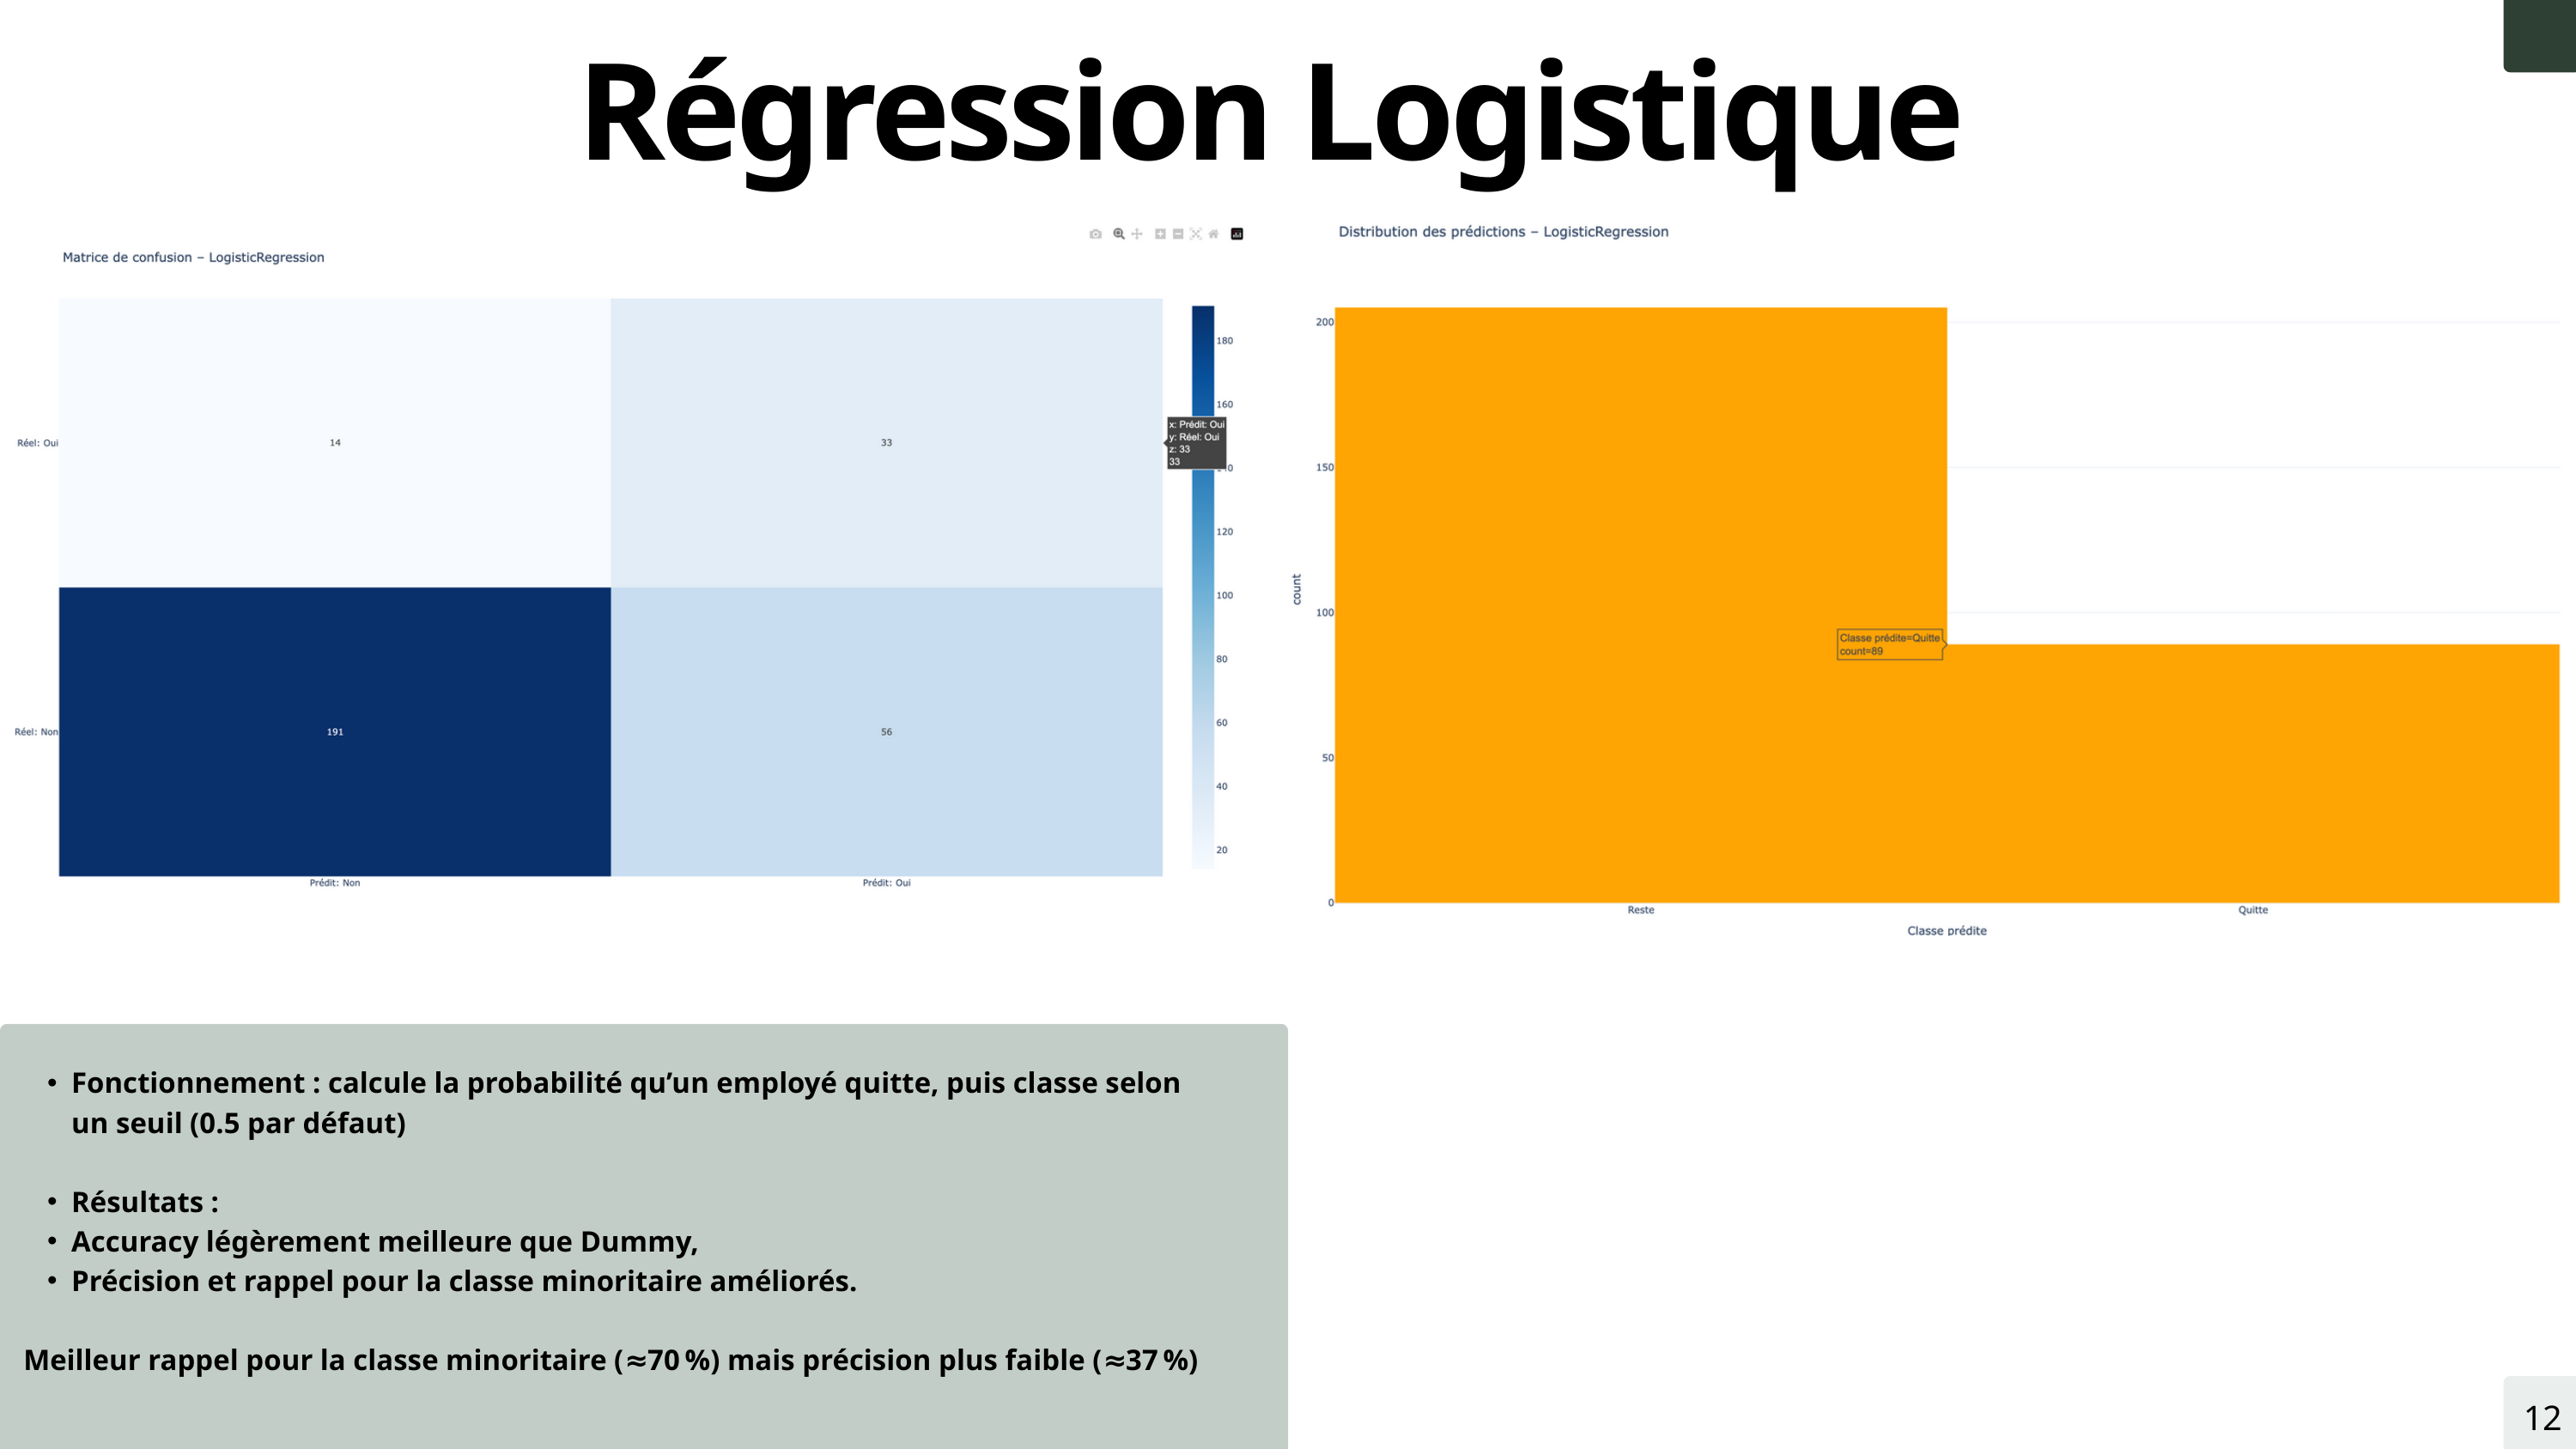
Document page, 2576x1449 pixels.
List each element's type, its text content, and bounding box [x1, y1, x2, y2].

text_box Fonctionnement : calcule la probabilité qu’un employé quitte, puis classe selon un seuil (0.5 par défaut) Résultats : Accuracy légèrement meilleure que Dummy, Précision et rappel pour la classe minoritaire améliorés. Meilleur rappel pour la classe minoritaire (≈70 %) mais précision plus faible (≈37 %) [23, 1059, 423, 1416]
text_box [428, 595, 860, 1449]
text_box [2503, 0, 2576, 73]
text_box Régression Logistique [576, 0, 2399, 188]
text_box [2503, 1375, 2576, 1449]
text_box Fonctionnement : calcule la probabilité qu’un employé quitte, puis classe selon un seuil (0.5 par défaut) Résultats : Accuracy légèrement meilleure que Dummy, Précision et rappel pour la classe minoritaire améliorés. Meilleur rappel pour la classe minoritaire (≈70 %) mais précision plus faible (≈37 %) [865, 1059, 1213, 1416]
text_box [1287, 221, 2576, 936]
text_box [0, 221, 1249, 918]
